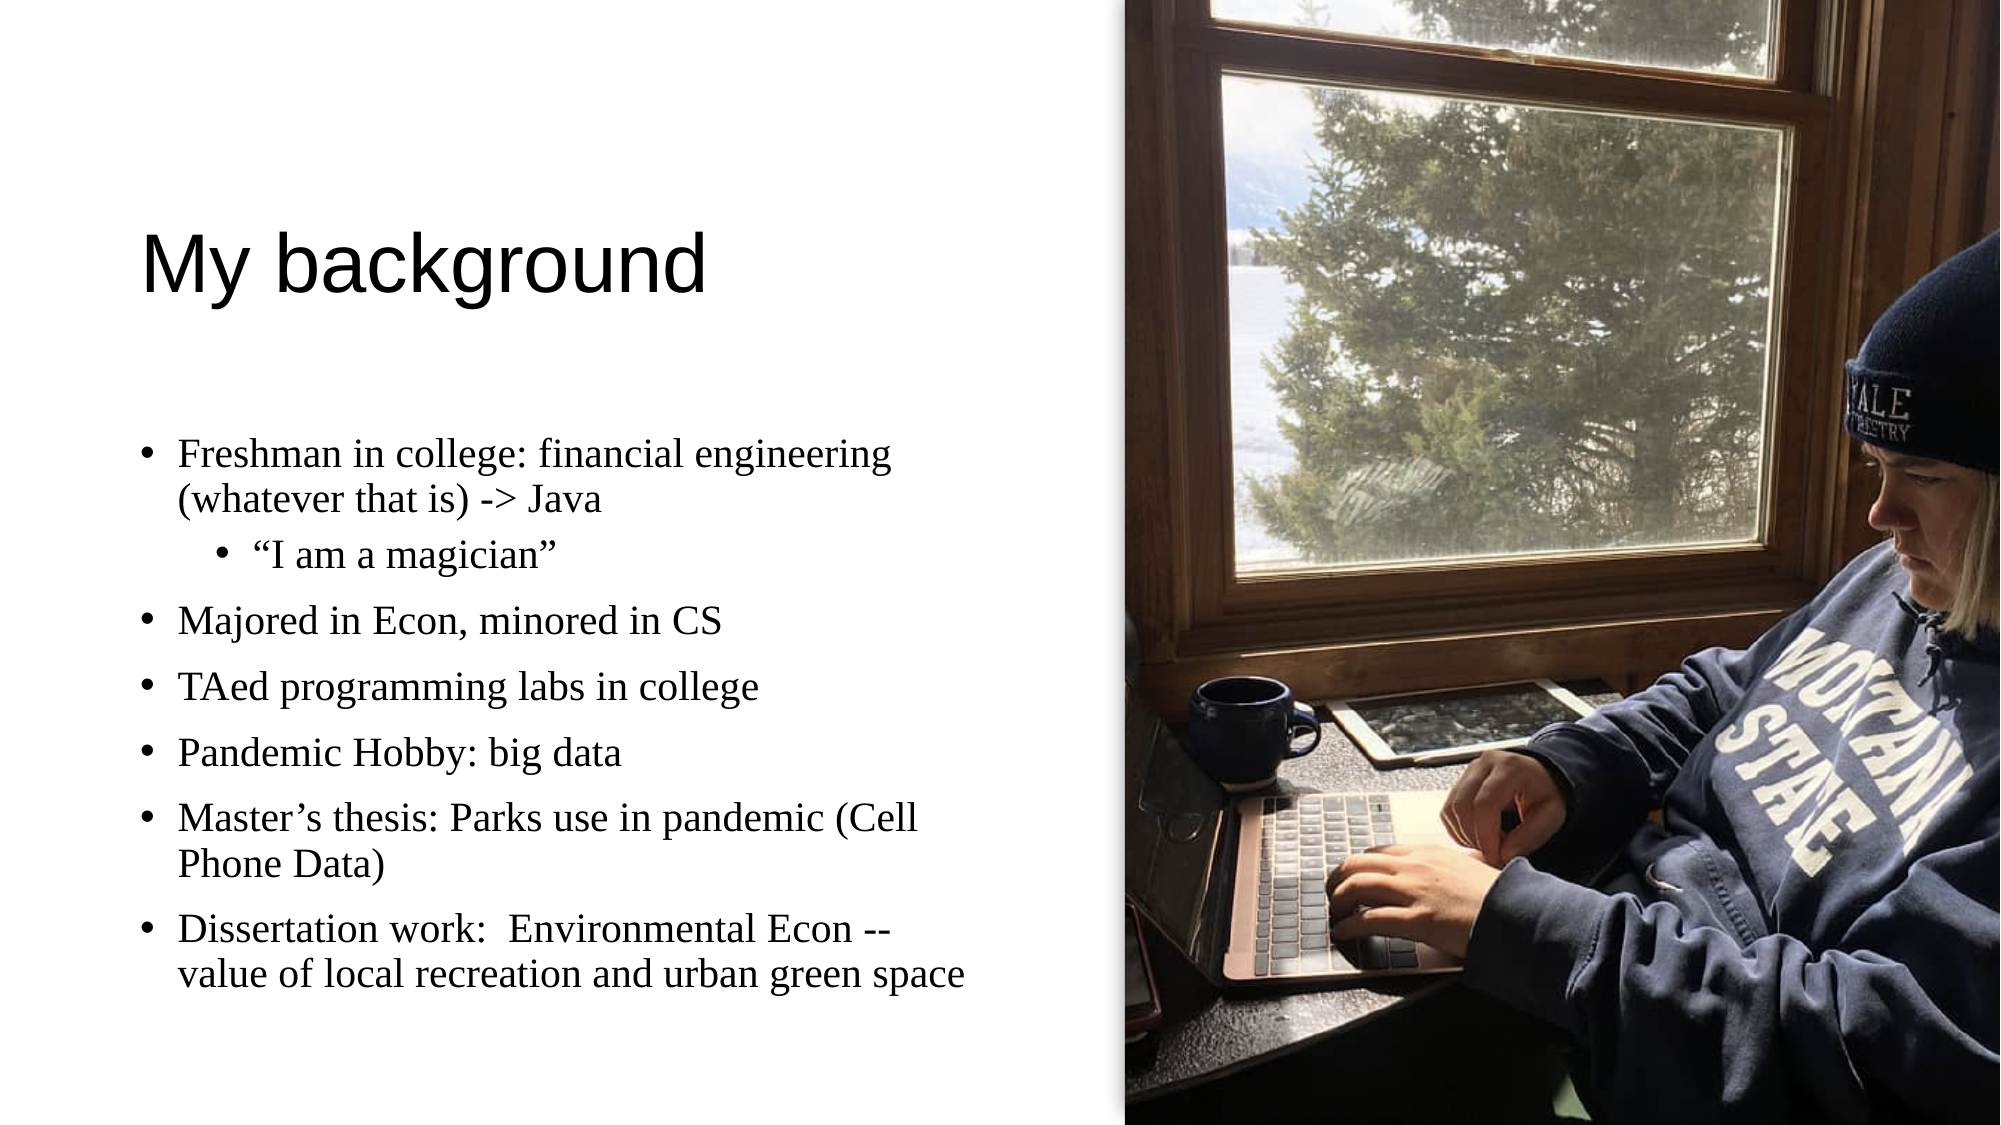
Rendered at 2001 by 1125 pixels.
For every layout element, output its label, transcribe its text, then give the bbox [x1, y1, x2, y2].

list Freshman in college: financial engineering (whatever that is) -> Java “I am a magician” Majored in Econ, minored in CS TAed programming labs in college Pandemic Hobby: big data Master’s thesis: Parks use in pandemic (Cell Phone Data) Dissertation work: Environmental Econ -- value of local recreation and urban green space [124, 405, 1000, 1024]
text_box [0, 0, 1124, 1125]
title My background [124, 125, 1000, 405]
picture [1124, 0, 2000, 1125]
